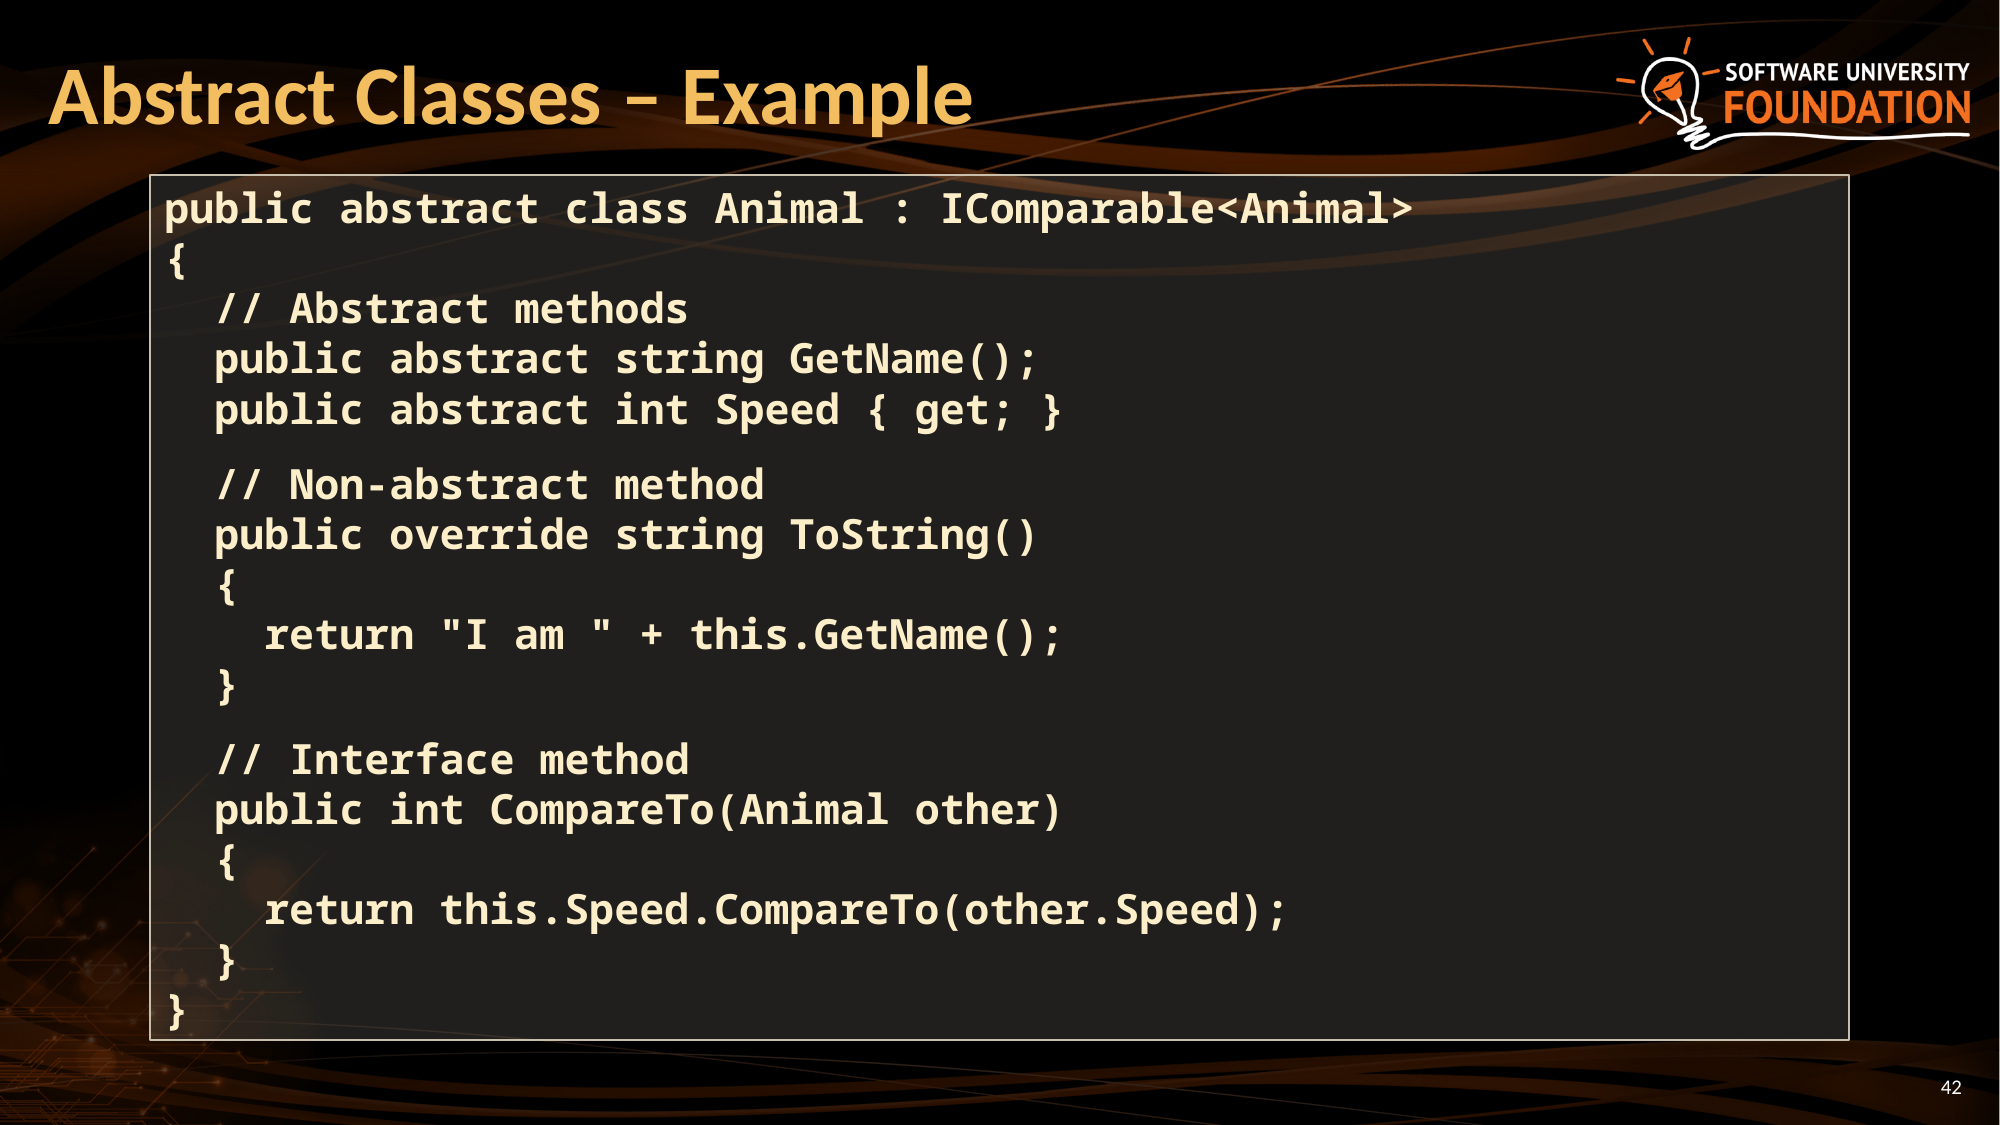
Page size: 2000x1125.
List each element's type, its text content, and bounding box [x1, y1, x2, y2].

title Abstract Classes – Example [30, 6, 1602, 189]
slide_number 42 [1897, 1070, 1968, 1103]
picture [0, 0, 2000, 1125]
text_box public abstract class Animal : IComparable<Animal> { // Abstract methods public abstract string GetName(); public abstract int Speed { get; } // Non-abstract method public override string ToString() { return "I am " + this.GetName(); } // Interface method public int CompareTo(Animal other) { return this.Speed.CompareTo(other.Speed); } } [149, 174, 1850, 1040]
